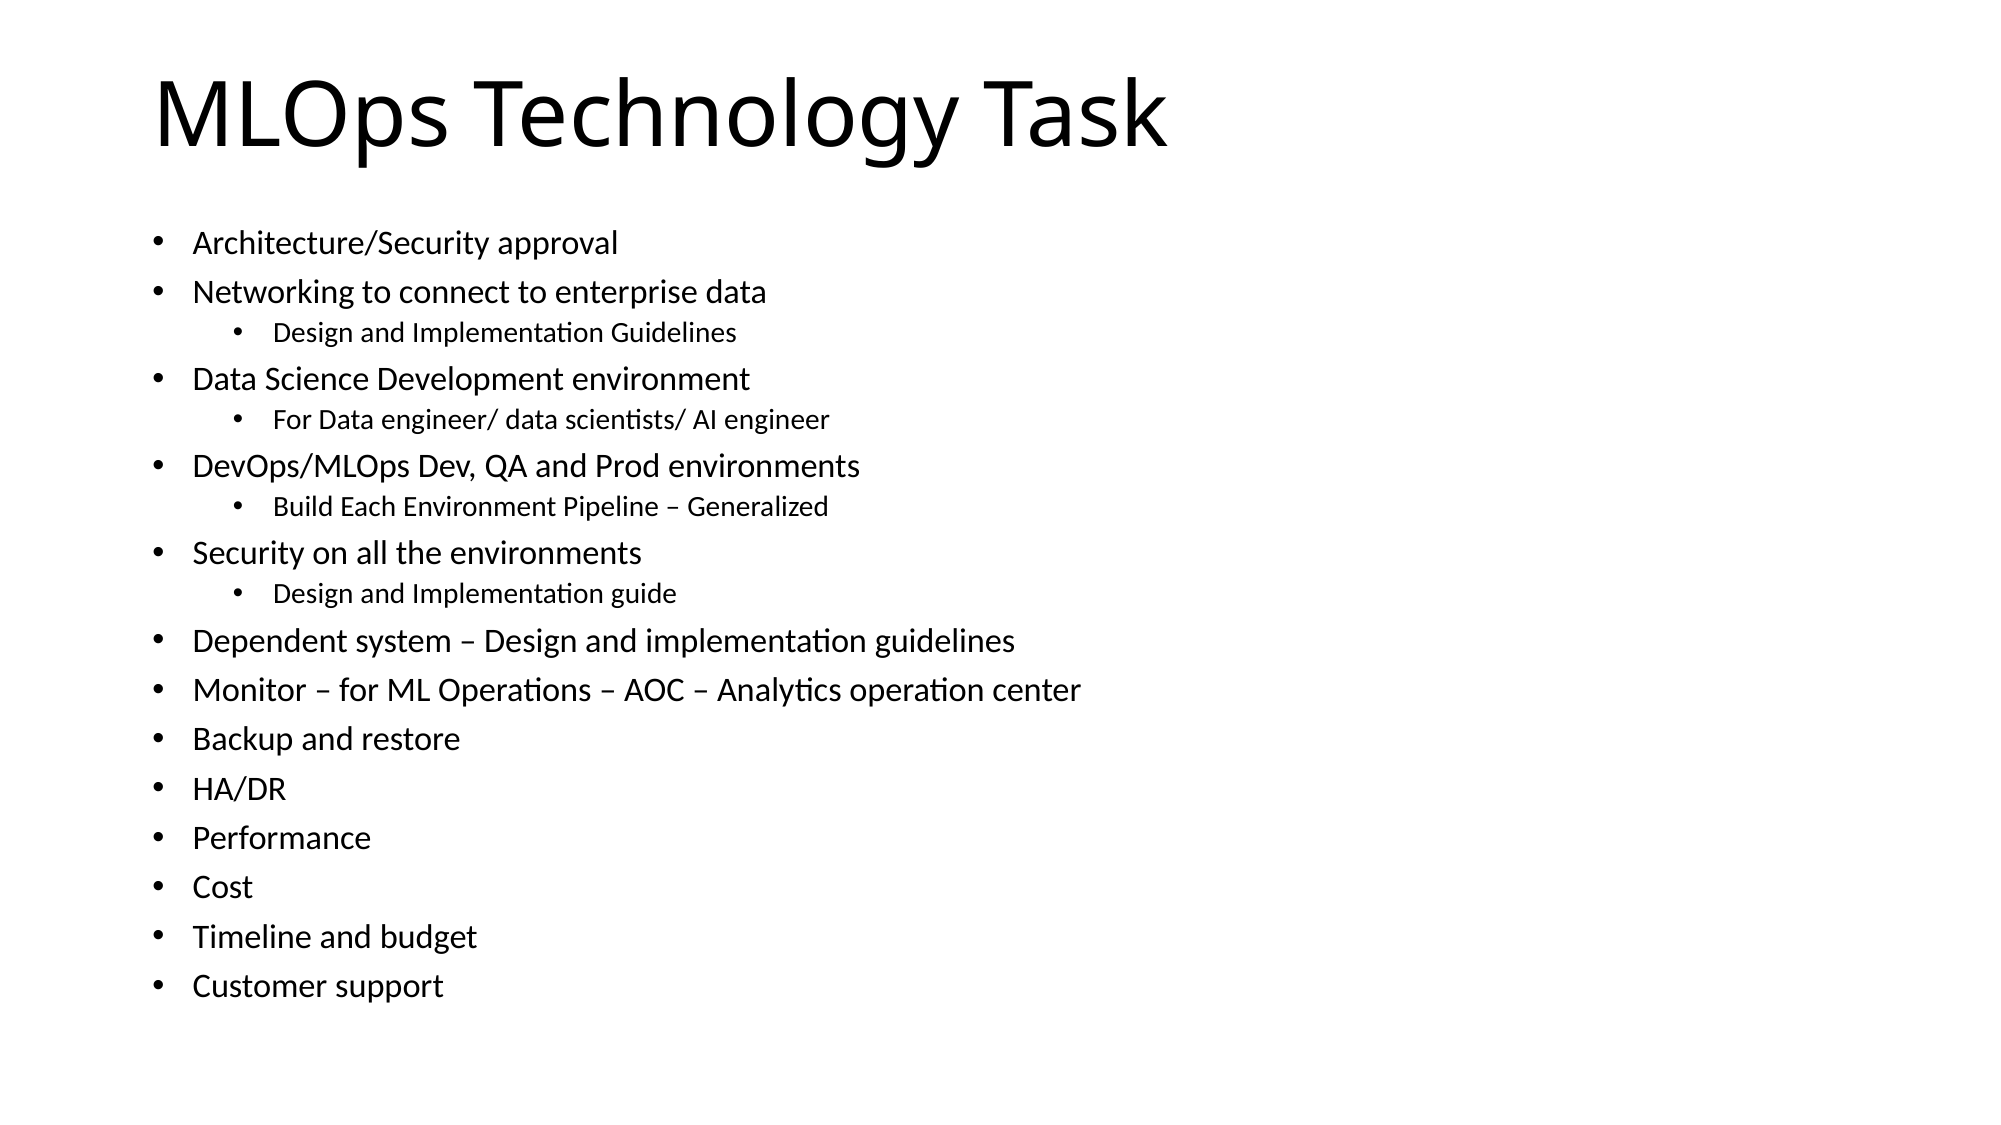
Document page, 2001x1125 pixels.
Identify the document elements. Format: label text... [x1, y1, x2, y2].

title MLOps Technology Task [137, 59, 1863, 174]
list Architecture/Security approval Networking to connect to enterprise data Design and Implementation Guidelines Data Science Development environment For Data engineer/ data scientists/ AI engineer DevOps/MLOps Dev, QA and Prod environments Build Each Environment Pipeline – Generalized Security on all the environments Design and Implementation guide Dependent system – Design and implementation guidelines Monitor – for ML Operations – AOC – Analytics operation center Backup and restore HA/DR Performance Cost Timeline and budget Customer support [137, 217, 1863, 1014]
